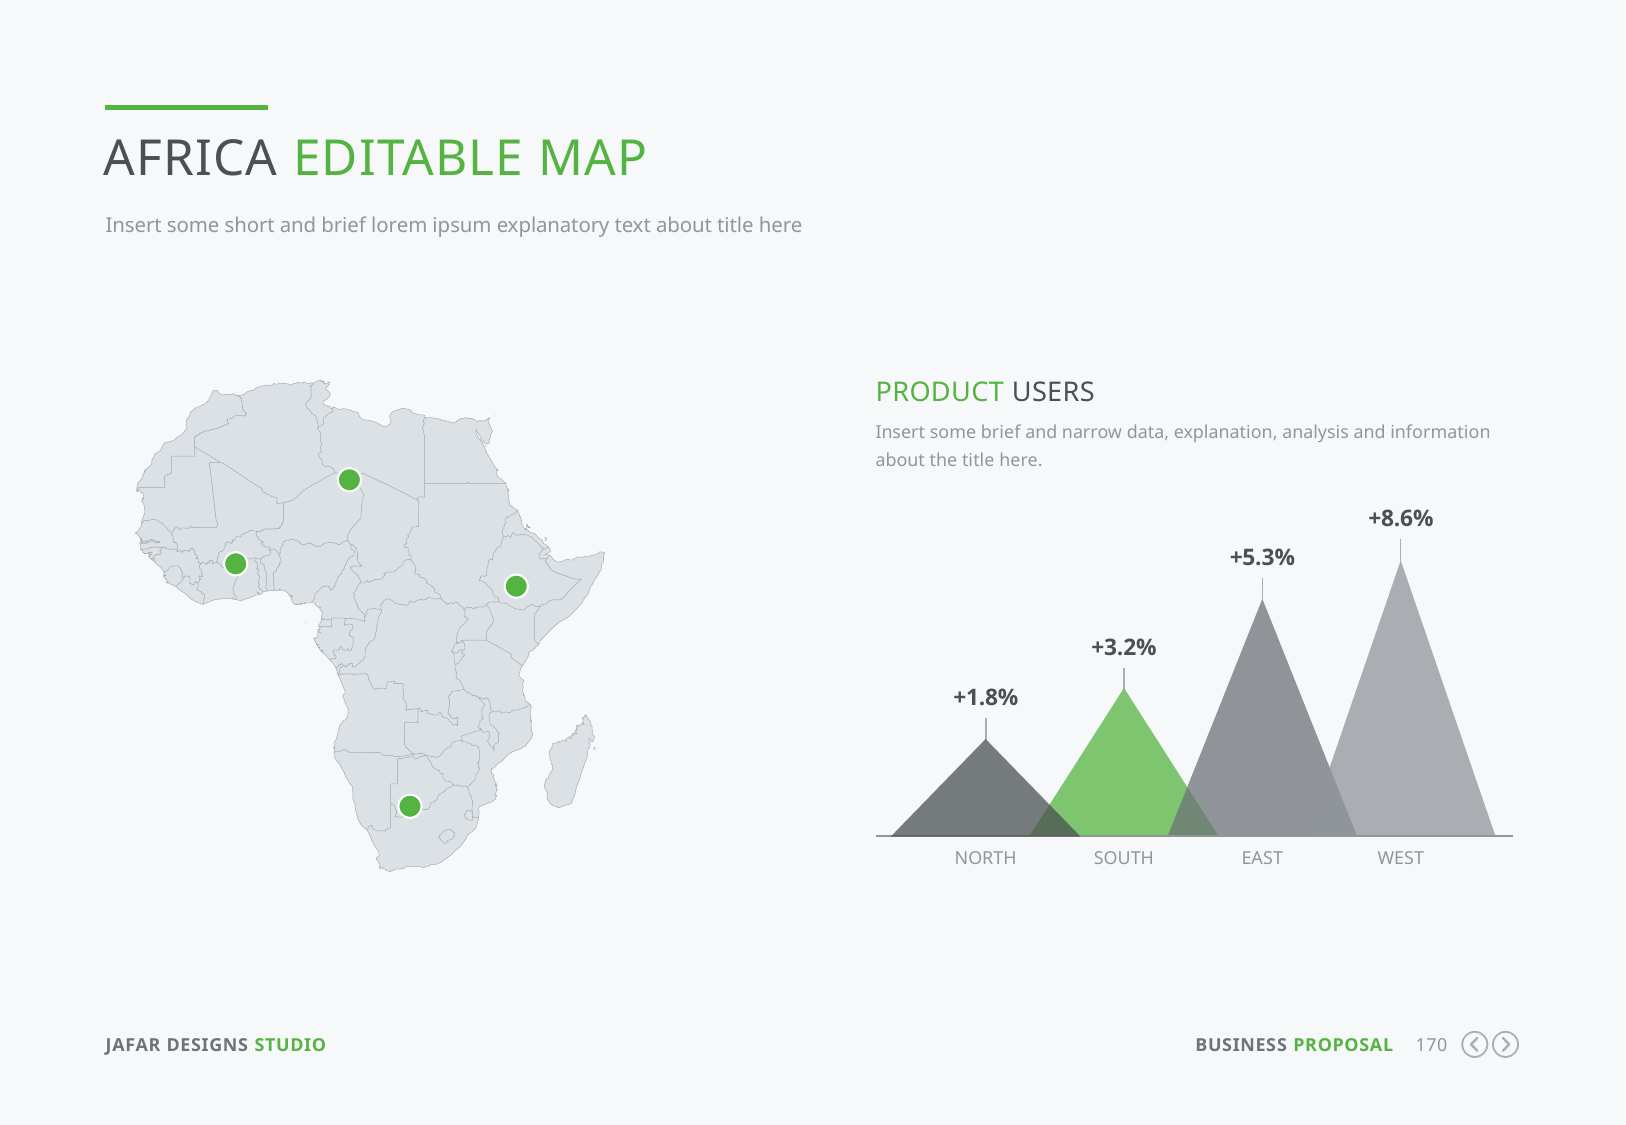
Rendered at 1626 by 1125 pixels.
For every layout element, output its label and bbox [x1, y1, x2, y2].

text_box [1202, 542, 1322, 570]
text_box [875, 539, 1513, 838]
list [103, 125, 1518, 188]
text_box [1202, 846, 1322, 868]
text_box [875, 374, 1519, 472]
text_box [926, 682, 1046, 711]
list [105, 209, 1519, 241]
text_box [1064, 846, 1184, 868]
text_box [1064, 633, 1184, 661]
text_box [1341, 504, 1461, 532]
text_box [135, 379, 605, 872]
text_box [926, 846, 1046, 868]
text_box [1341, 846, 1461, 868]
